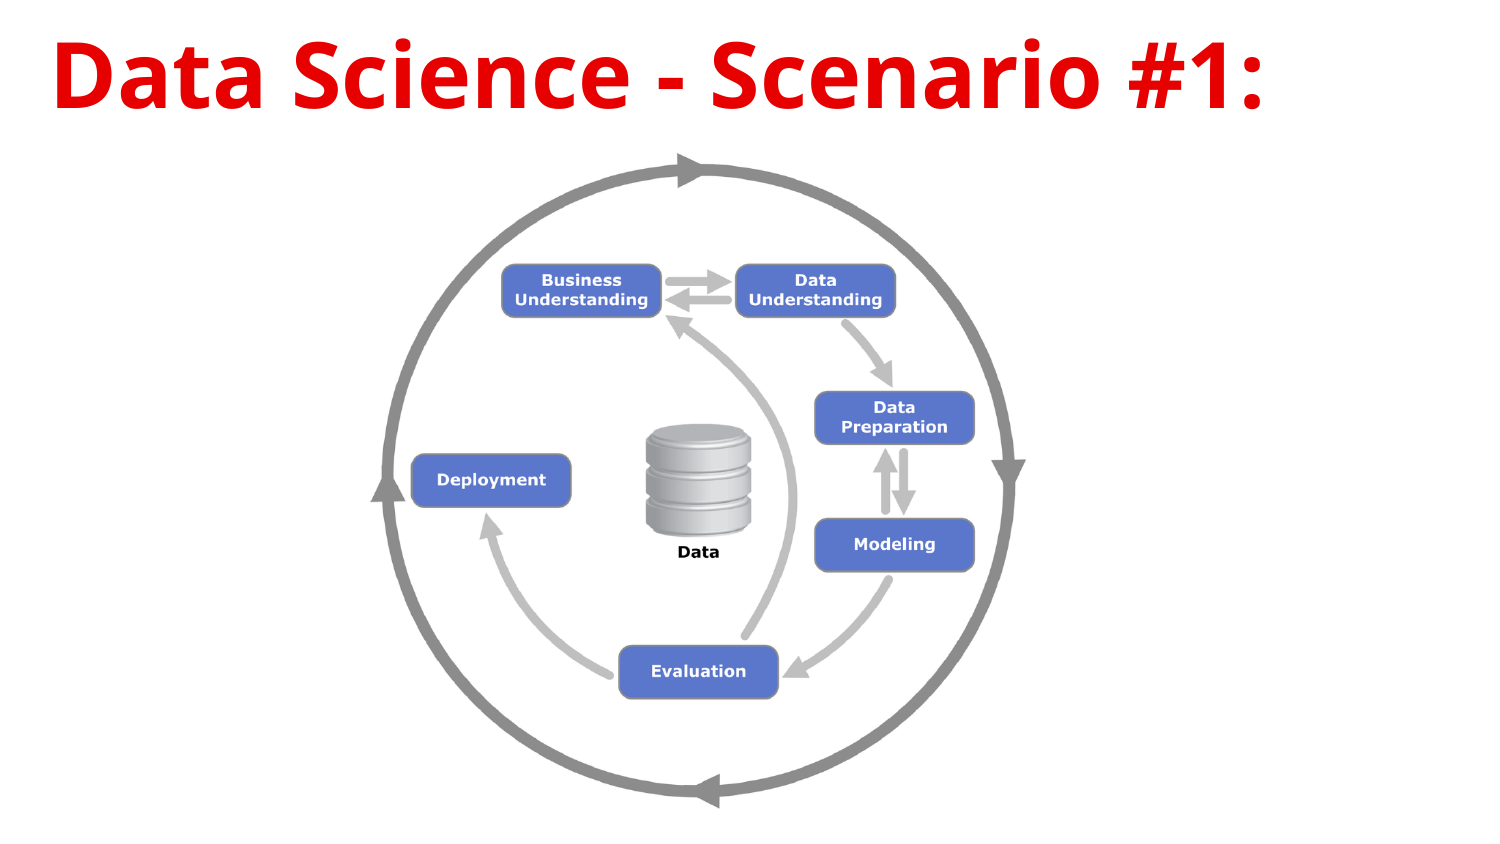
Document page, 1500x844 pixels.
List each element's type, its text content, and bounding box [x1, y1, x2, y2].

picture [370, 152, 1026, 809]
title Data Science - Scenario #1: [49, 17, 1316, 146]
